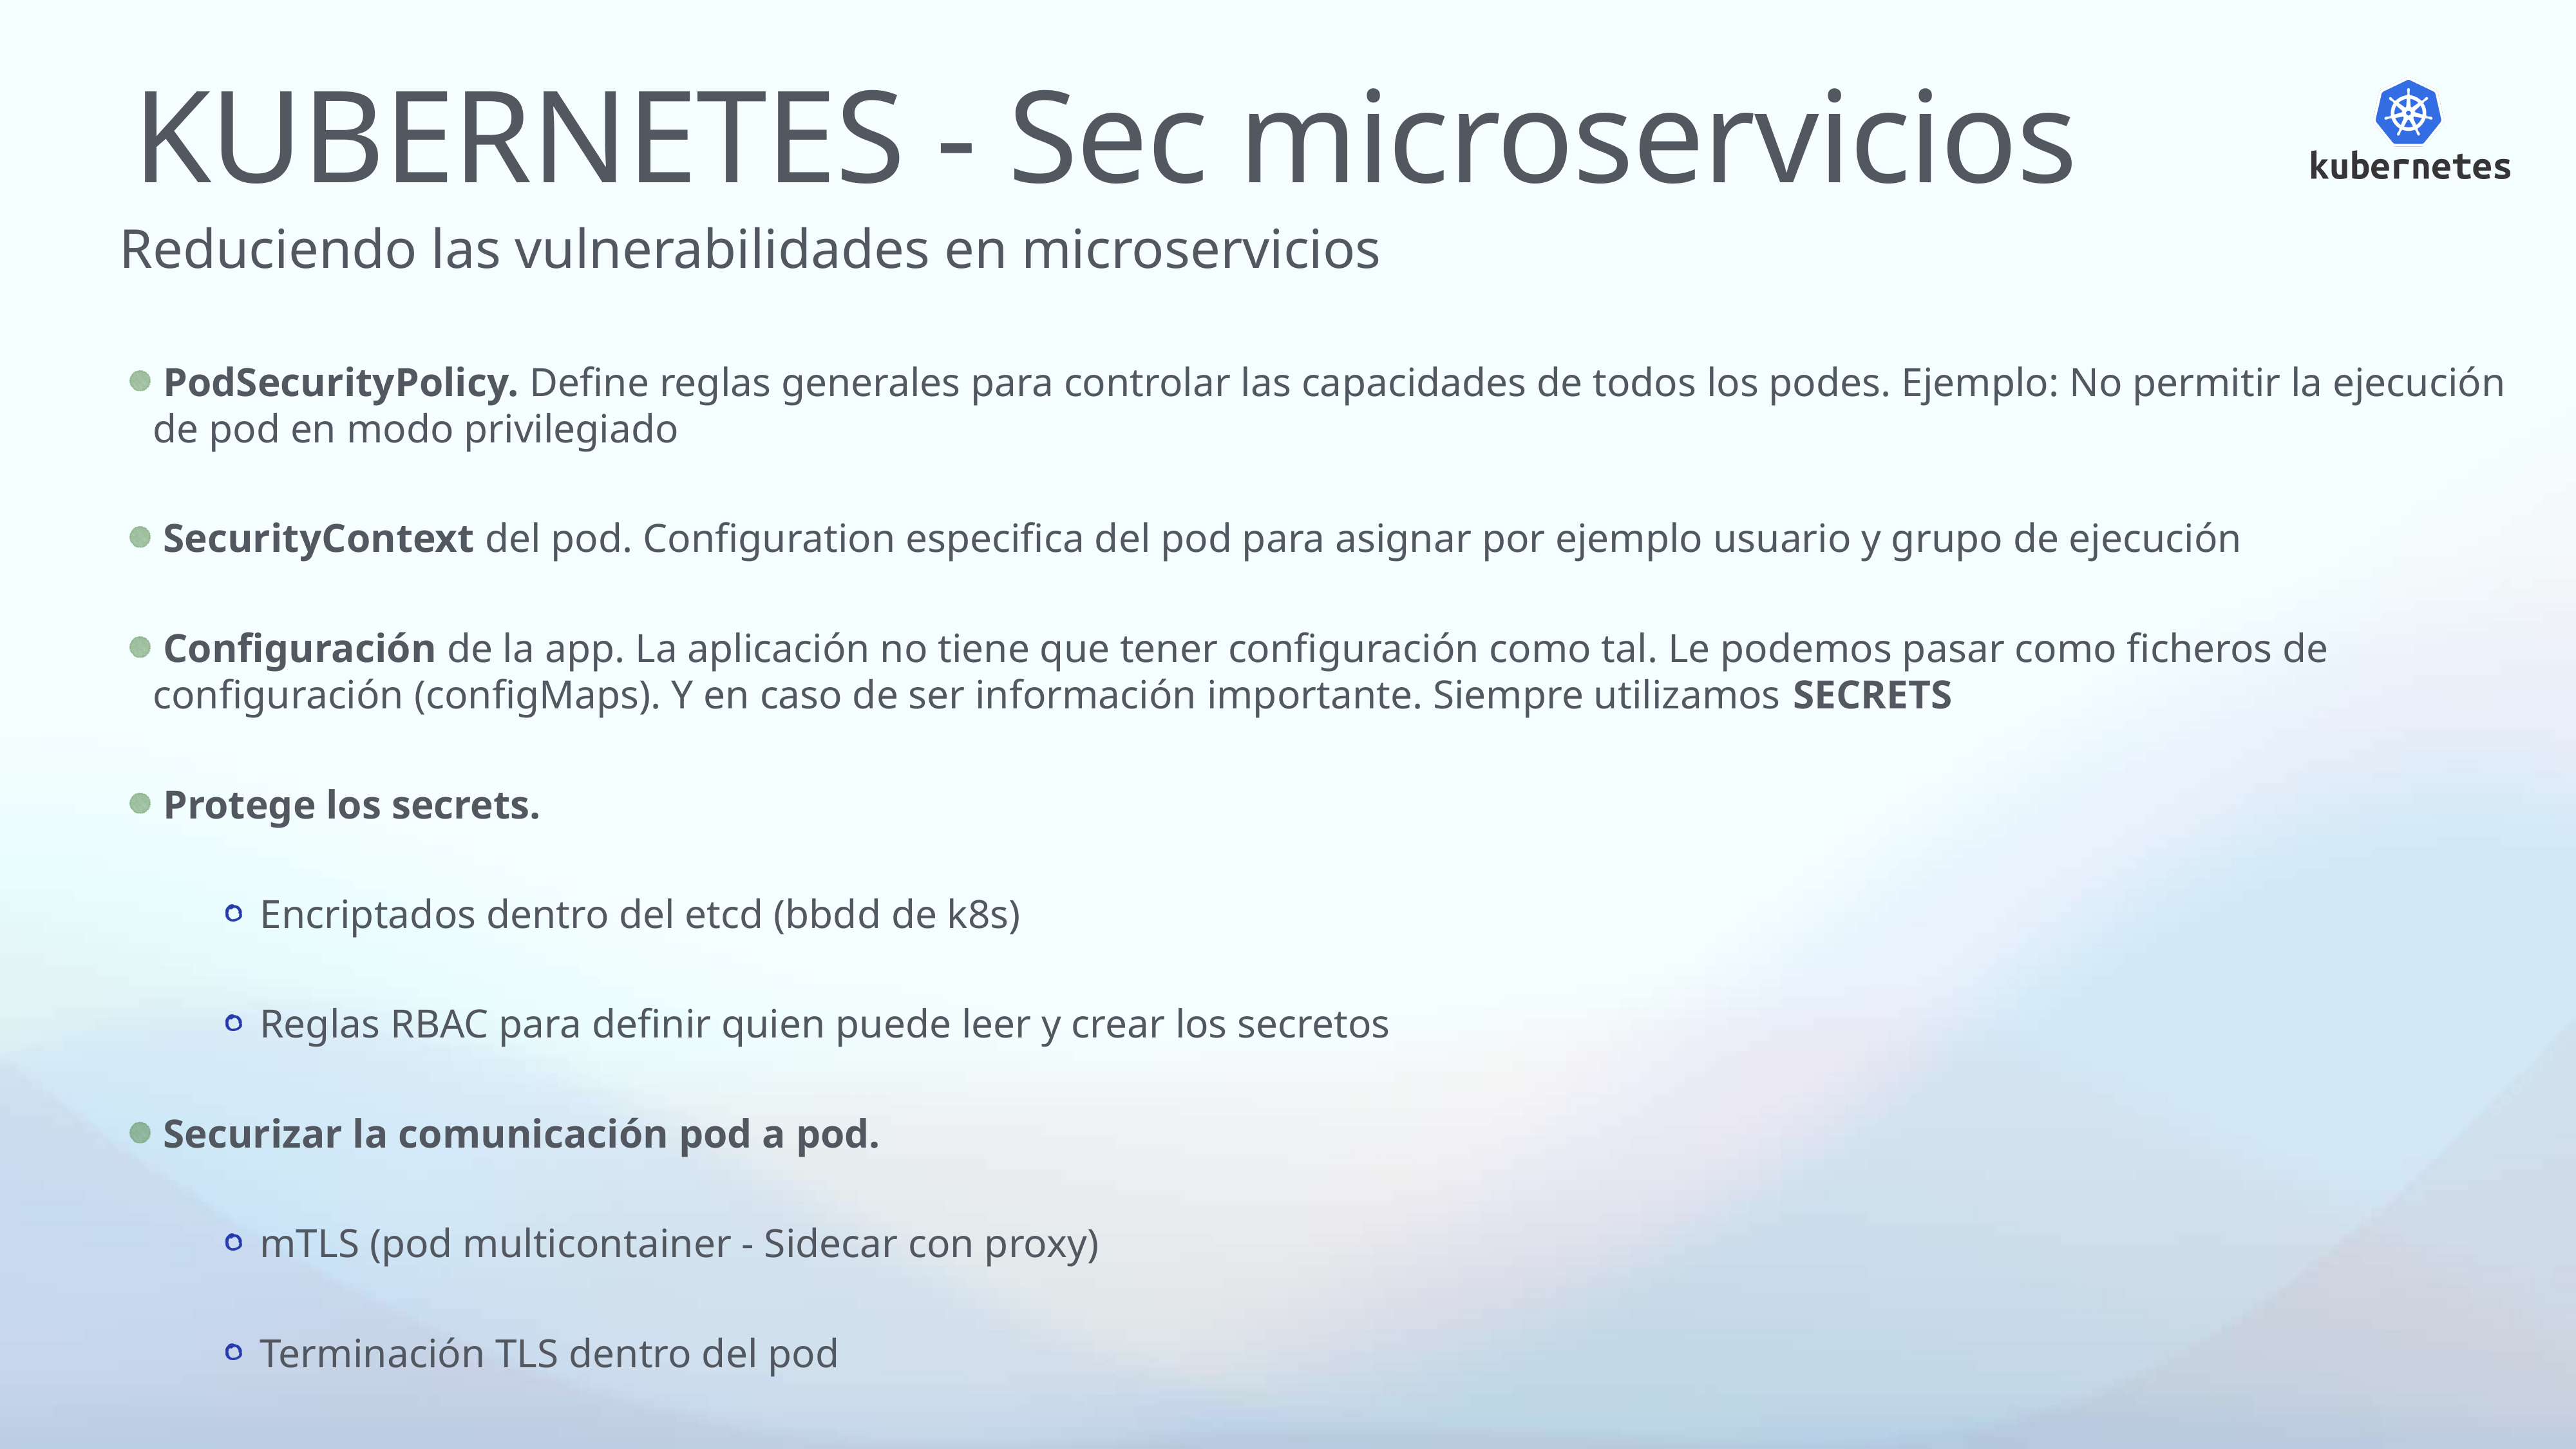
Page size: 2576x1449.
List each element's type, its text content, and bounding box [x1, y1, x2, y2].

picture [0, 0, 2576, 1449]
text_box PodSecurityPolicy. Define reglas generales para controlar las capacidades de todos los podes. Ejemplo: No permitir la ejecución de pod en modo privilegiado SecurityContext del pod. Configuration especifica del pod para asignar por ejemplo usuario y grupo de ejecución Configuración de la app. La aplicación no tiene que tener configuración como tal. Le podemos pasar como ficheros de configuración (configMaps). Y en caso de ser información importante. Siempre utilizamos SECRETS Protege los secrets. Encriptados dentro del etcd (bbdd de k8s) Reglas RBAC para definir quien puede leer y crear los secretos Securizar la comunicación pod a pod. mTLS (pod multicontainer - Sidecar con proxy) Terminación TLS dentro del pod [123, 352, 2519, 1381]
title KUBERNETES - Sec microservicios [127, 66, 2449, 246]
text_box Reduciendo las vulnerabilidades en microservicios [114, 209, 1388, 285]
